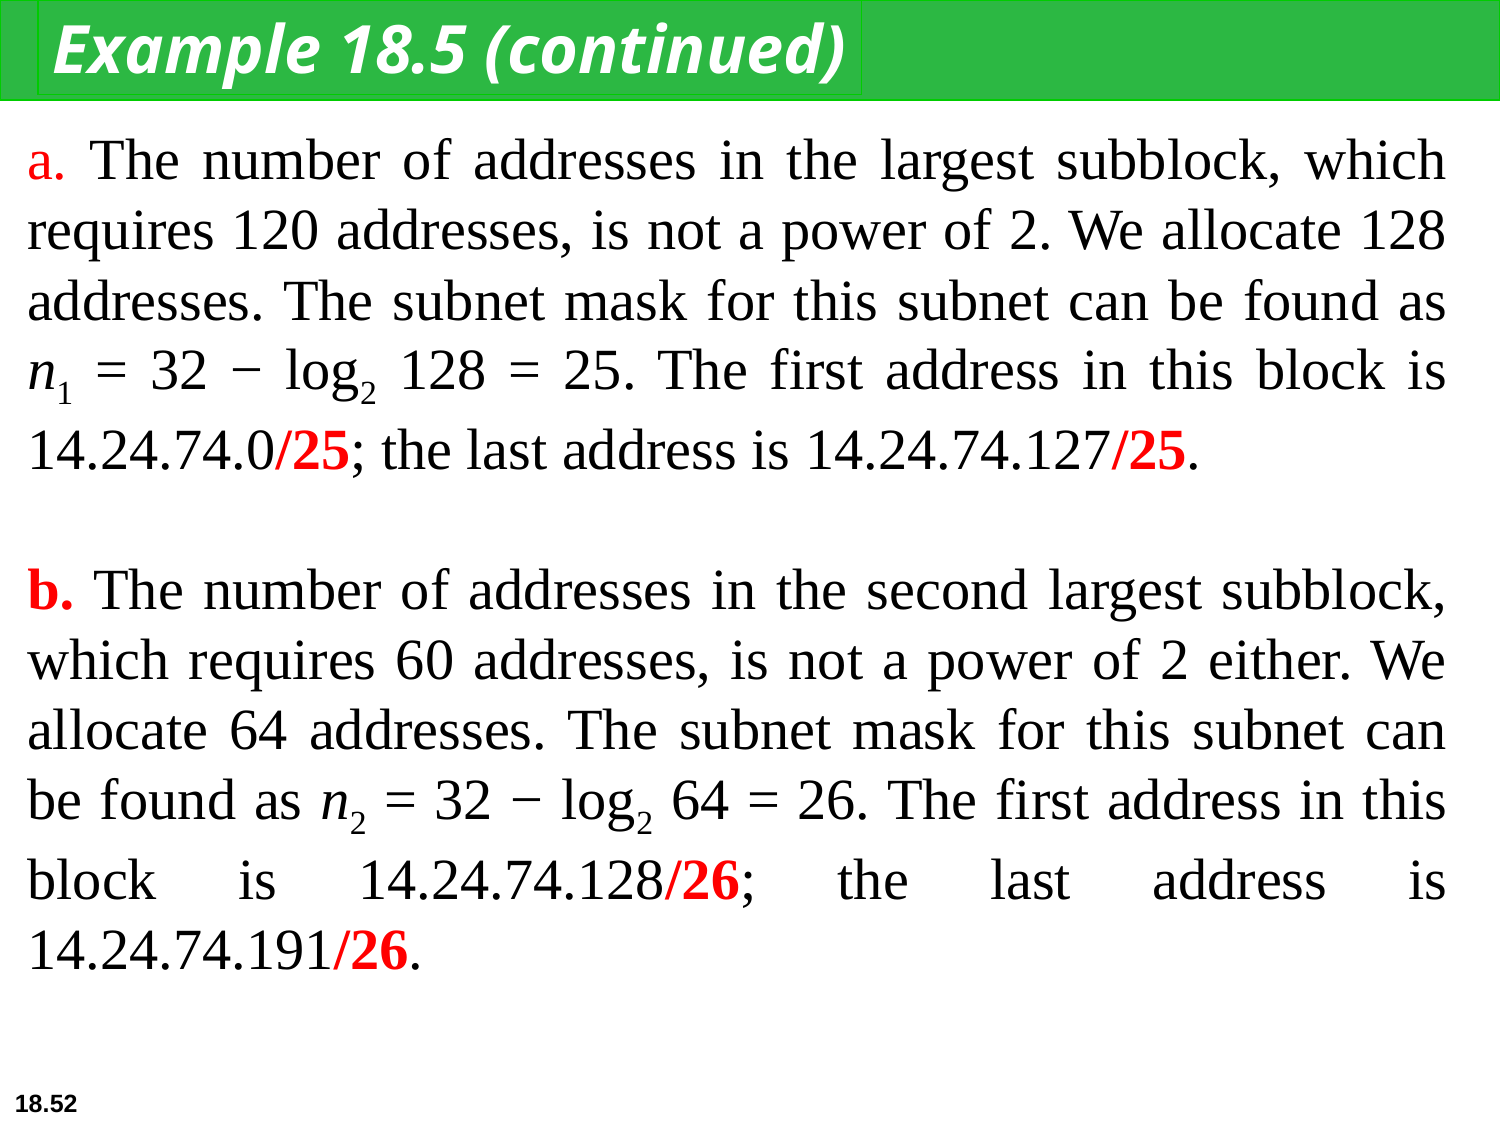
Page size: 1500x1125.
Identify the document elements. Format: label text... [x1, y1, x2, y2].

text_box 18.52 [0, 1049, 313, 1125]
text_box a. The number of addresses in the largest subblock, which requires 120 addresses, is not a power of 2. We allocate 128 addresses. The subnet mask for this subnet can be found as n1 = 32 − log2 128 = 25. The first address in this block is 14.24.74.0/25; the last address is 14.24.74.127/25. b. The number of addresses in the second largest subblock, which requires 60 addresses, is not a power of 2 either. We allocate 64 addresses. The subnet mask for this subnet can be found as n2 = 32 − log2 64 = 26. The first address in this block is 14.24.74.128/26; the last address is 14.24.74.191/26. [12, 114, 1463, 989]
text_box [0, 0, 1500, 101]
